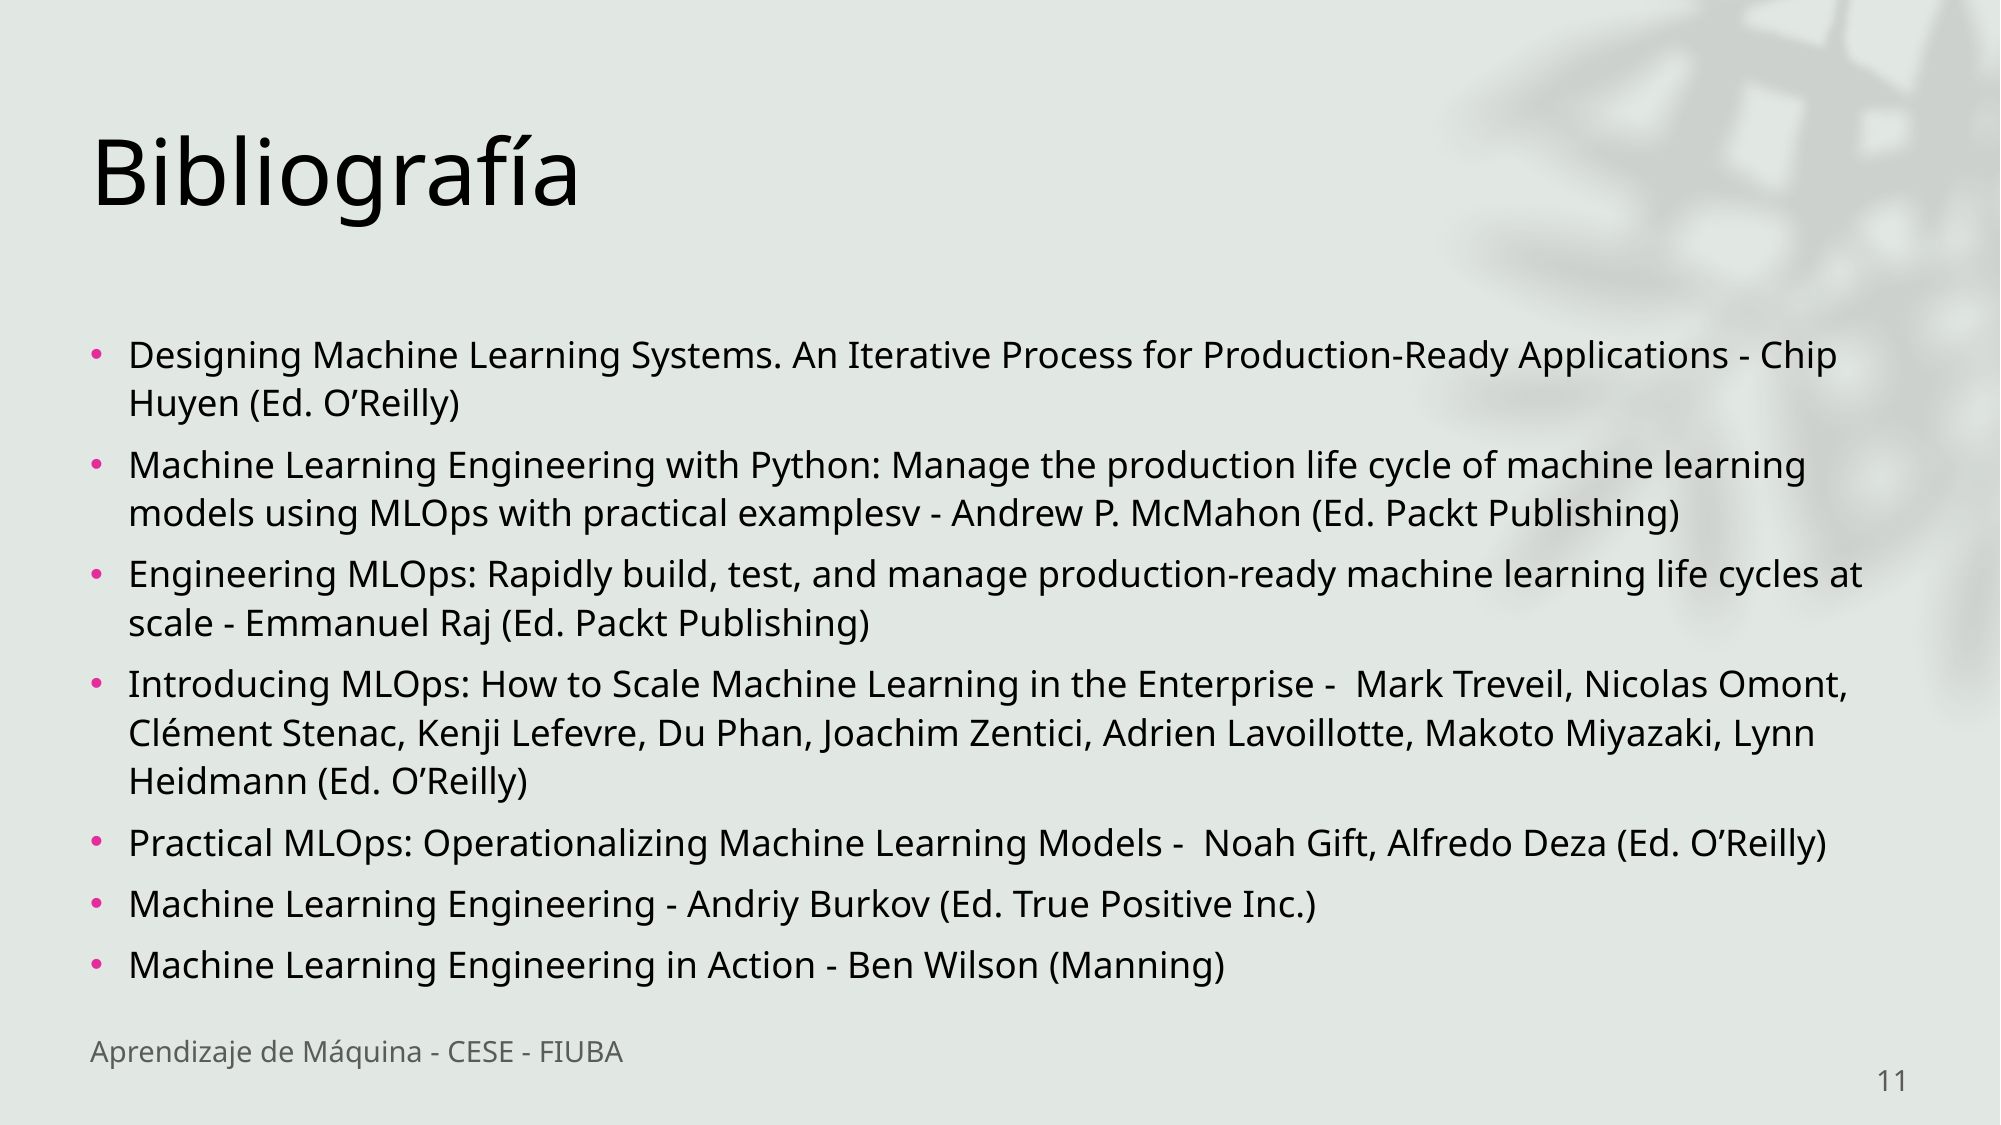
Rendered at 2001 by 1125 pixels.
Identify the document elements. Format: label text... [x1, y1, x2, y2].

list Designing Machine Learning Systems. An Iterative Process for Production-Ready Applications - Chip Huyen (Ed. O’Reilly) Machine Learning Engineering with Python: Manage the production life cycle of machine learning models using MLOps with practical examplesv - Andrew P. McMahon (Ed. Packt Publishing) Engineering MLOps: Rapidly build, test, and manage production-ready machine learning life cycles at scale - Emmanuel Raj (Ed. Packt Publishing) Introducing MLOps: How to Scale Machine Learning in the Enterprise - Mark Treveil, Nicolas Omont, Clément Stenac, Kenji Lefevre, Du Phan, Joachim Zentici, Adrien Lavoillotte, Makoto Miyazaki, Lynn Heidmann (Ed. O’Reilly) Practical MLOps: Operationalizing Machine Learning Models - Noah Gift, Alfredo Deza (Ed. O’Reilly) Machine Learning Engineering - Andriy Burkov (Ed. True Positive Inc.) Machine Learning Engineering in Action - Ben Wilson (Manning) [75, 319, 1925, 1009]
footer Aprendizaje de Máquina - CESE - FIUBA [75, 1020, 751, 1081]
title Bibliografía [75, 60, 1863, 278]
slide_number 11 [1474, 1052, 1925, 1113]
